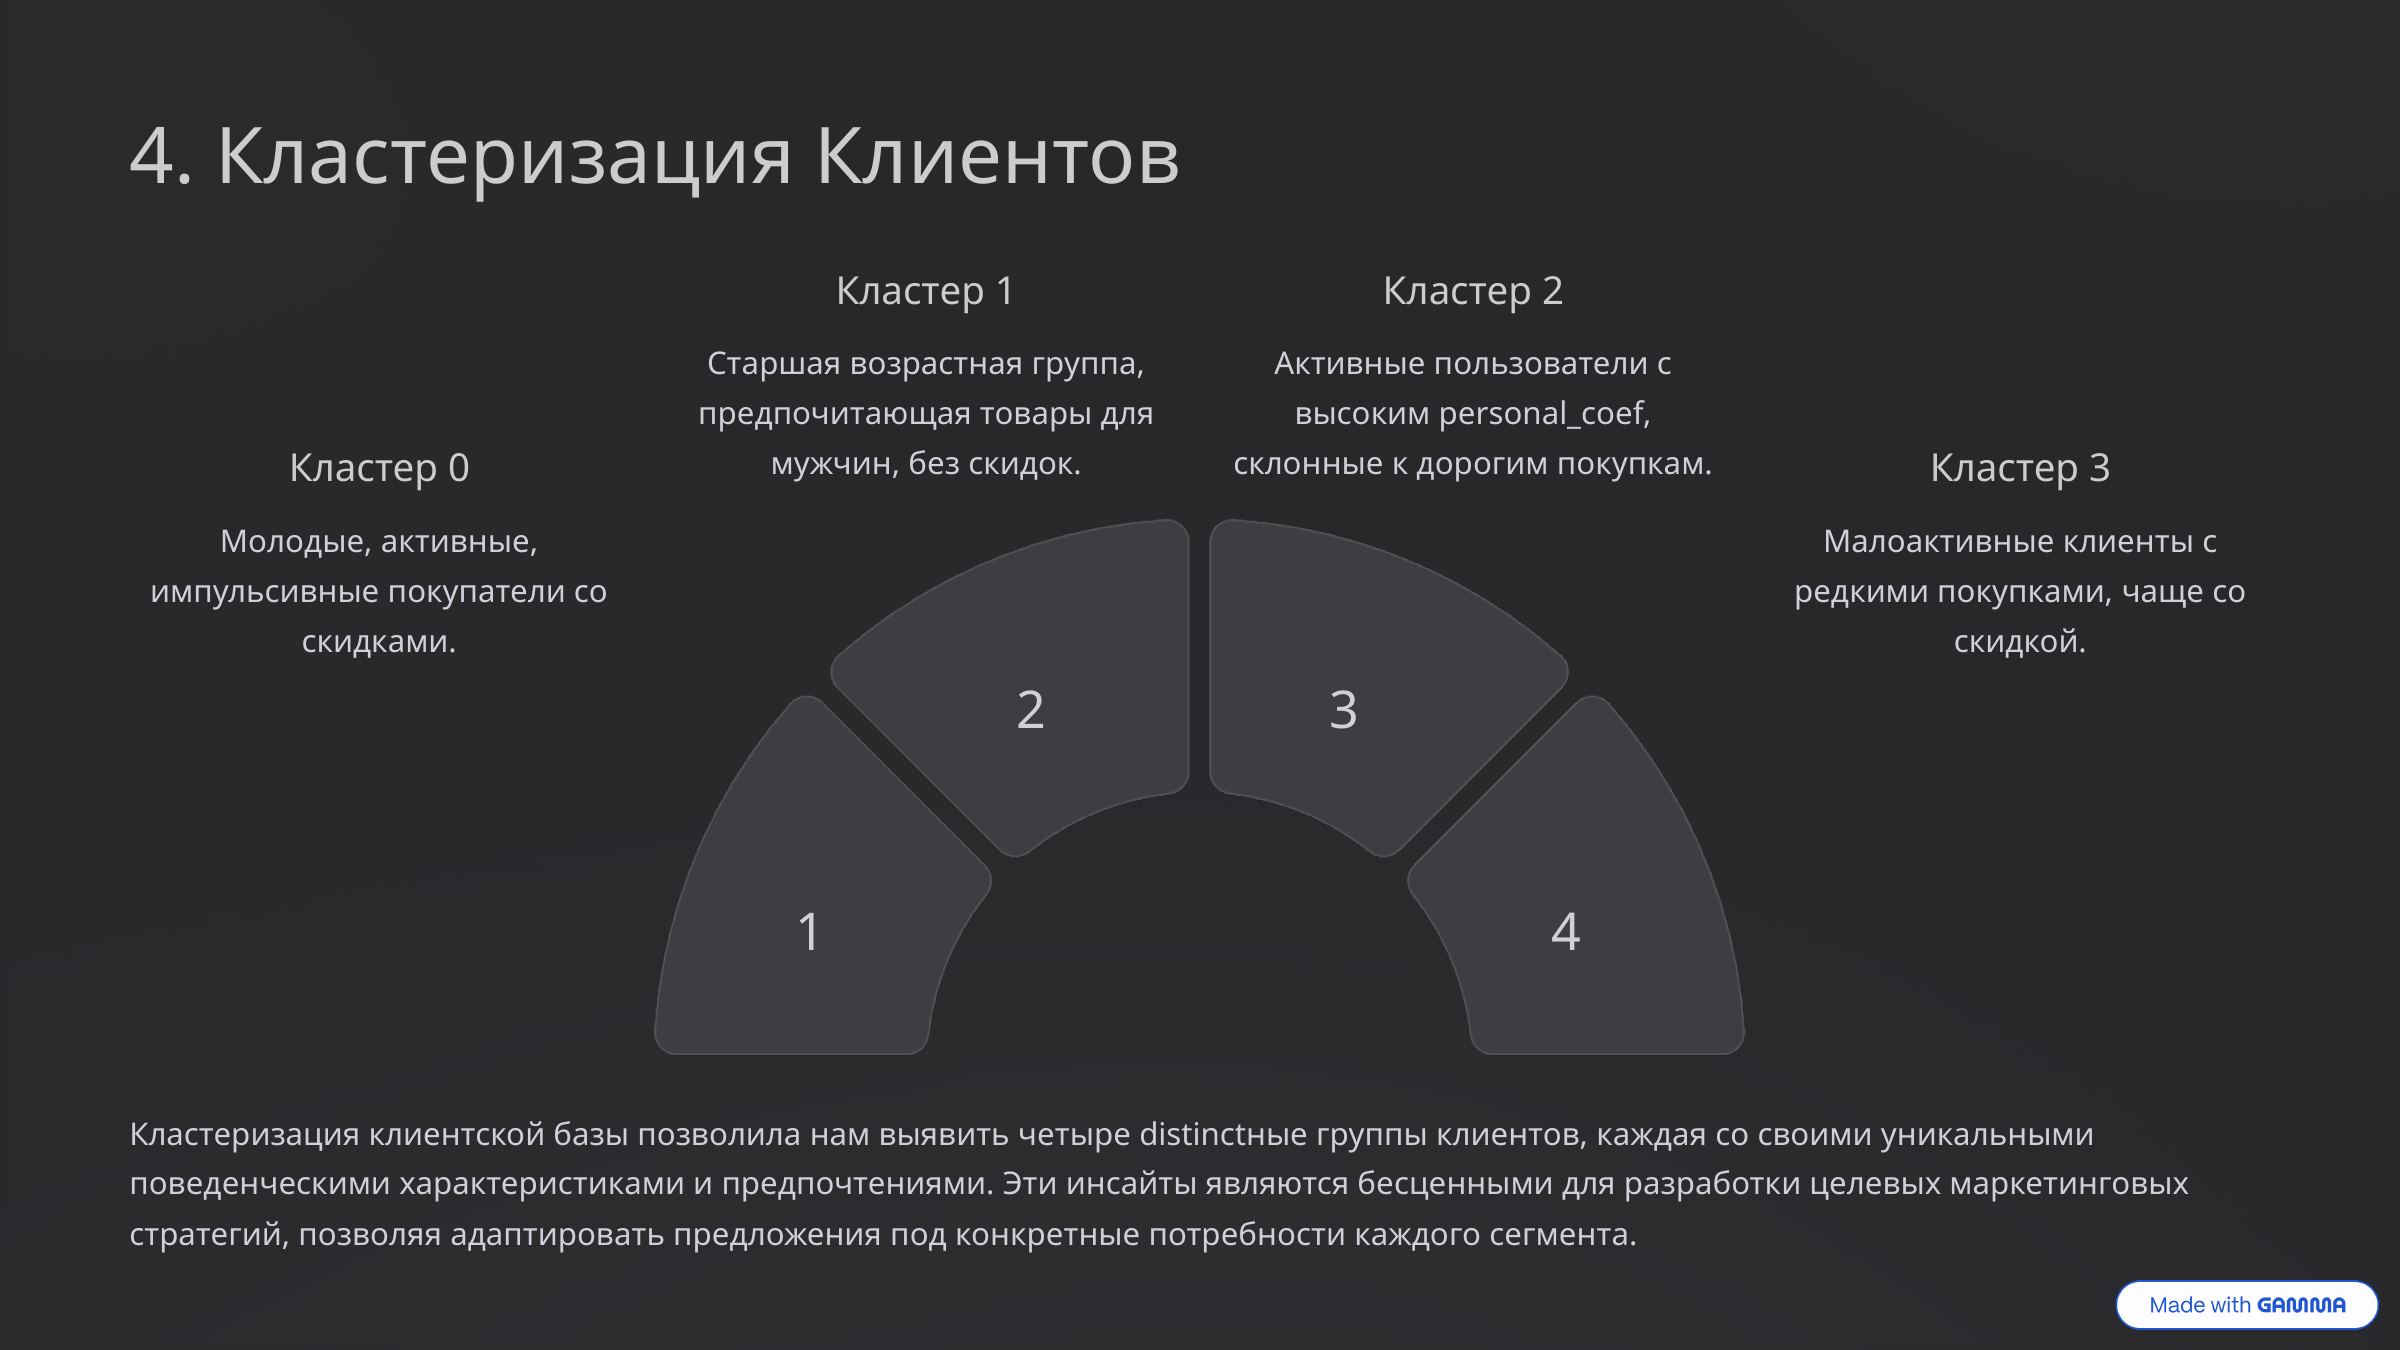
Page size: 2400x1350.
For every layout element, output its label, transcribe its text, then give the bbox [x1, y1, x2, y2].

text_box 4. Кластеризация Клиентов [129, 101, 1172, 200]
text_box Молодые, активные, импульсивные покупатели со скидками. [129, 508, 630, 660]
picture [2106, 1271, 2389, 1339]
text_box Кластер 0 [182, 440, 576, 490]
text_box Кластеризация клиентской базы позволила нам выявить четыре distinctные группы клиентов, каждая со своими уникальными поведенческими характеристиками и предпочтениями. Эти инсайты являются бесценными для разработки целевых маркетинговых стратегий, позволяя адаптировать предложения под конкретные потребности каждого сегмента. [1746, 1101, 2271, 1252]
text_box Кластер 1 [729, 262, 1123, 312]
text_box Старшая возрастная группа, предпочитающая товары для мужчин, без скидок. [676, 330, 1177, 482]
text_box Кластеризация клиентской базы позволила нам выявить четыре distinctные группы клиентов, каждая со своими уникальными поведенческими характеристиками и предпочтениями. Эти инсайты являются бесценными для разработки целевых маркетинговых стратегий, позволяя адаптировать предложения под конкретные потребности каждого сегмента. [129, 1101, 654, 1252]
text_box Кластер 3 [1823, 440, 2218, 490]
text_box Малоактивные клиенты с редкими покупками, чаще со скидкой. [1770, 508, 2271, 660]
picture [654, 519, 1746, 1350]
text_box Кластер 2 [1276, 262, 1670, 312]
text_box Активные пользователи с высоким personal_coef, склонные к дорогим покупкам. [1223, 330, 1724, 482]
